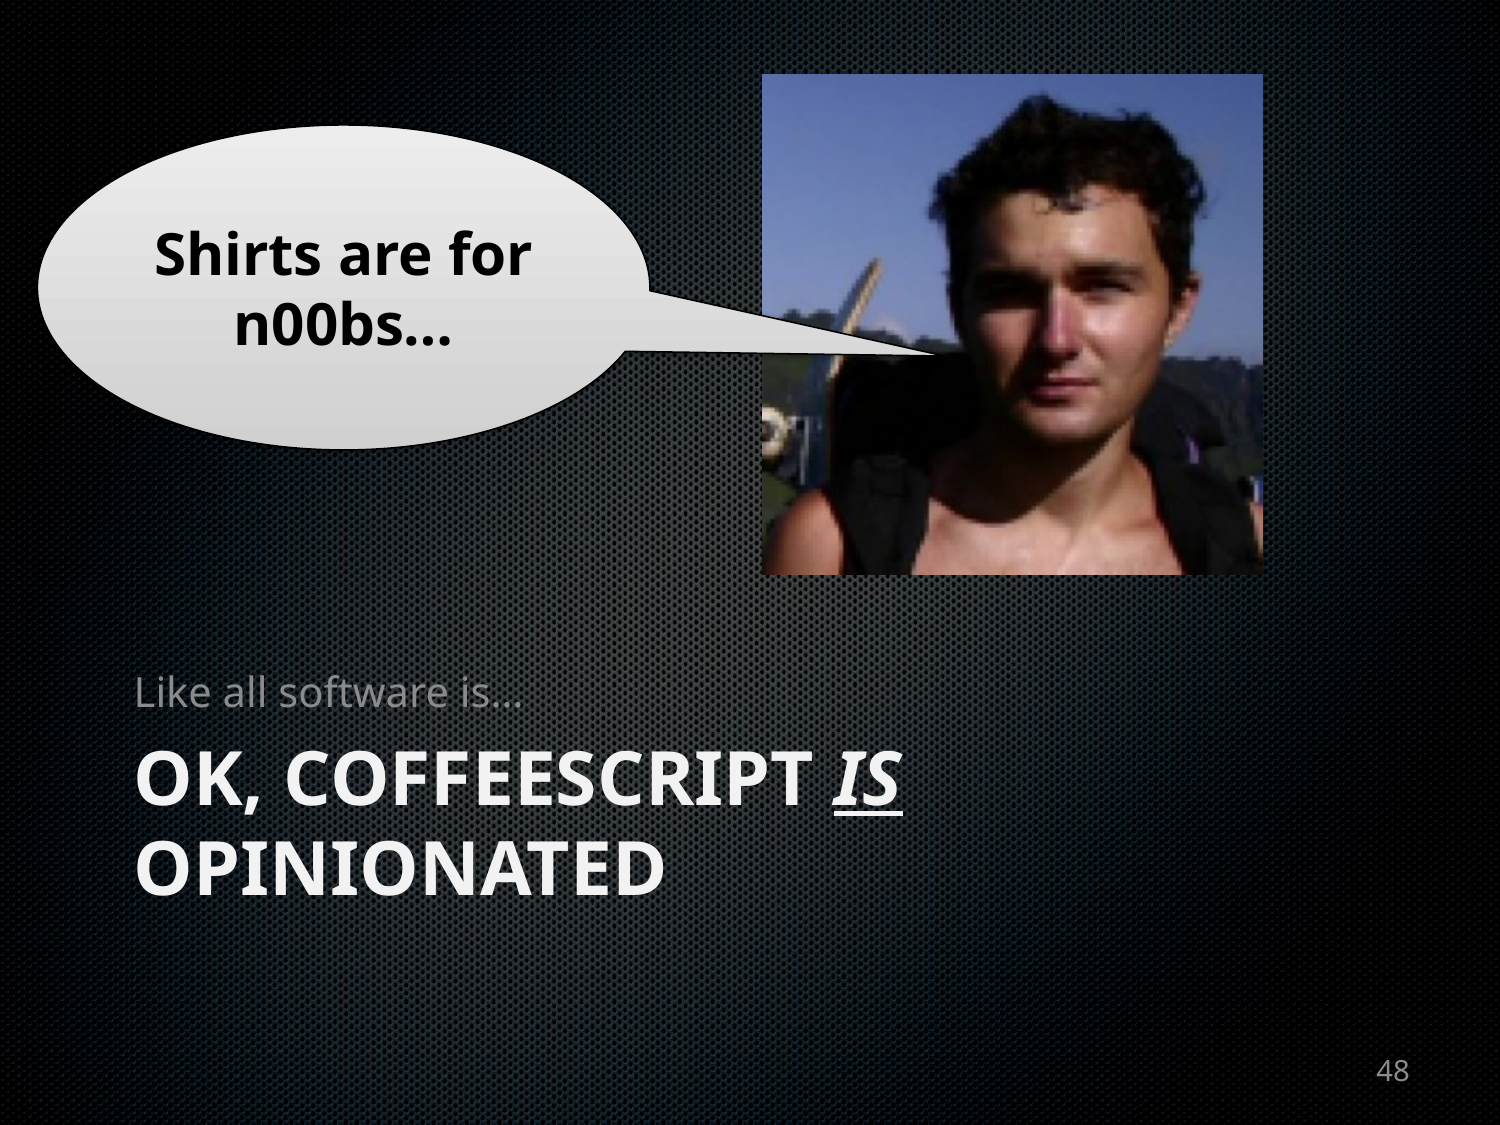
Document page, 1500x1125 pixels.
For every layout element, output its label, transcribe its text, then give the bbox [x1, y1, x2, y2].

slide_number 48 [1074, 1042, 1425, 1103]
list Like all software is… [118, 476, 1394, 723]
text_box Shirts are for n00bs… [36, 124, 757, 451]
title Ok, CoffeeScript is Opinionated [118, 723, 1394, 947]
picture [0, 0, 1500, 1125]
